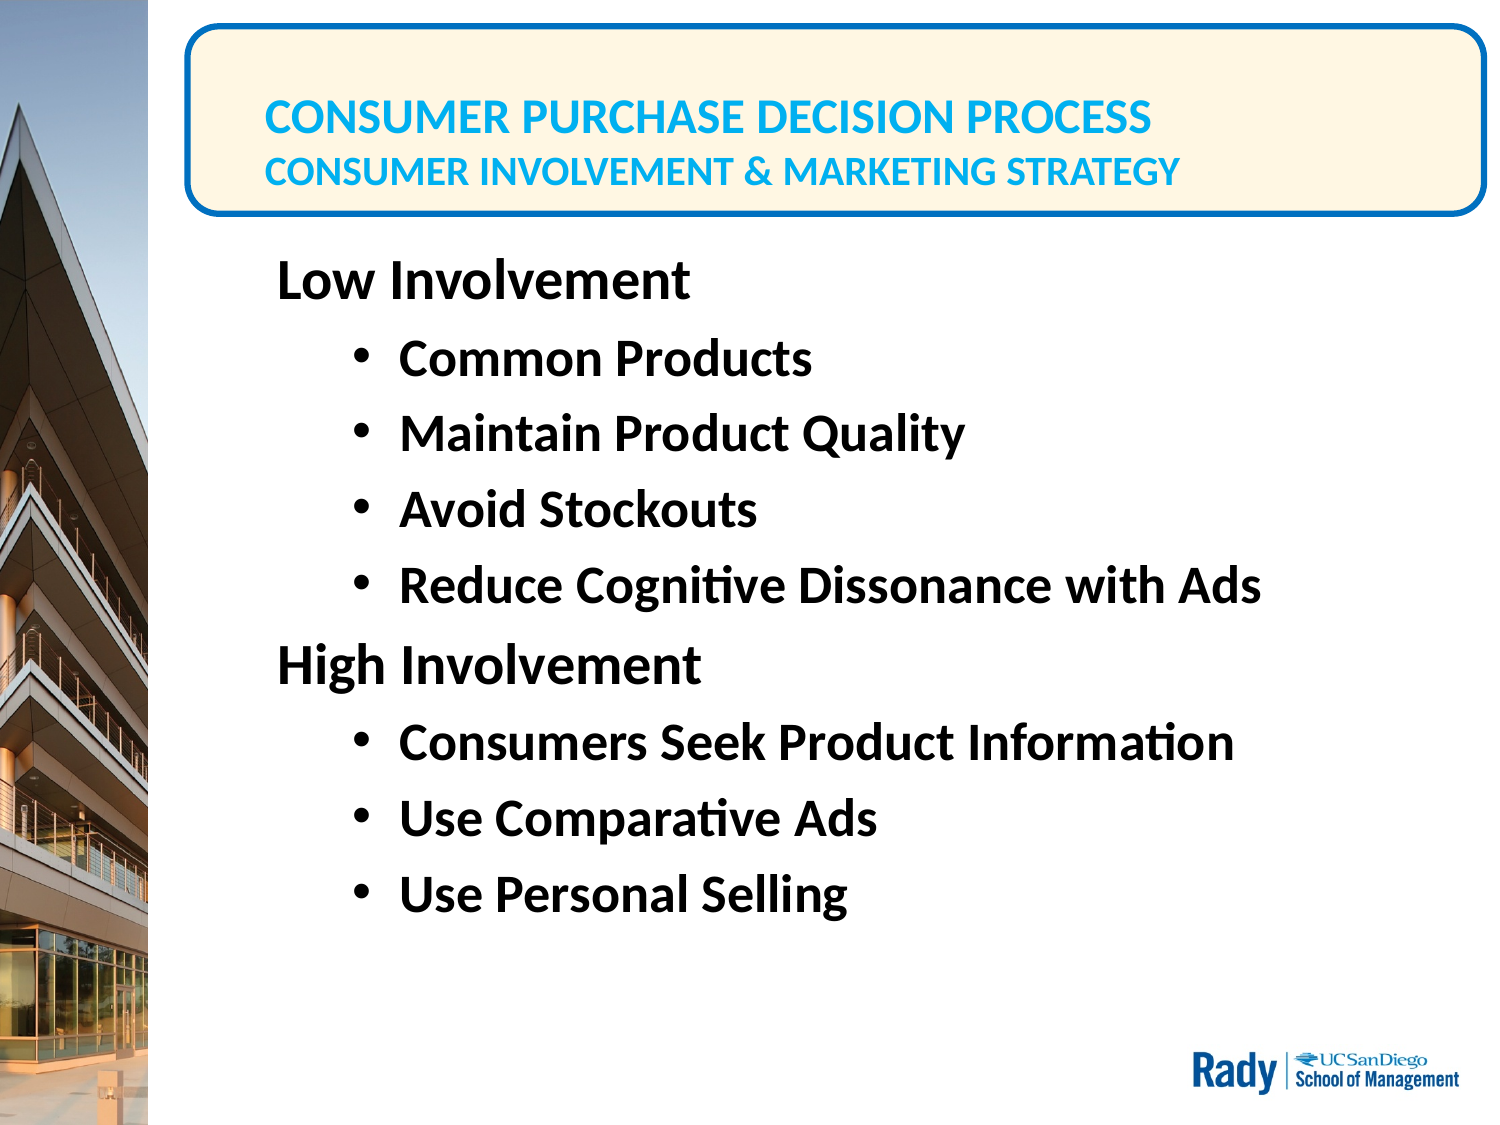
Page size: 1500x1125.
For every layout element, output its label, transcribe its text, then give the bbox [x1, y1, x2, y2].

title CONSUMER PURCHASE DECISION PROCESS CONSUMER INVOLVEMENT & MARKETING STRATEGY [212, 44, 1426, 233]
picture [0, 0, 148, 1125]
list Low Involvement Common Products Maintain Product Quality Avoid Stockouts Reduce Cognitive Dissonance with Ads High Involvement Consumers Seek Product Information Use Comparative Ads Use Personal Selling [262, 233, 1429, 977]
text_box [187, 26, 1485, 214]
picture [1187, 1044, 1463, 1101]
